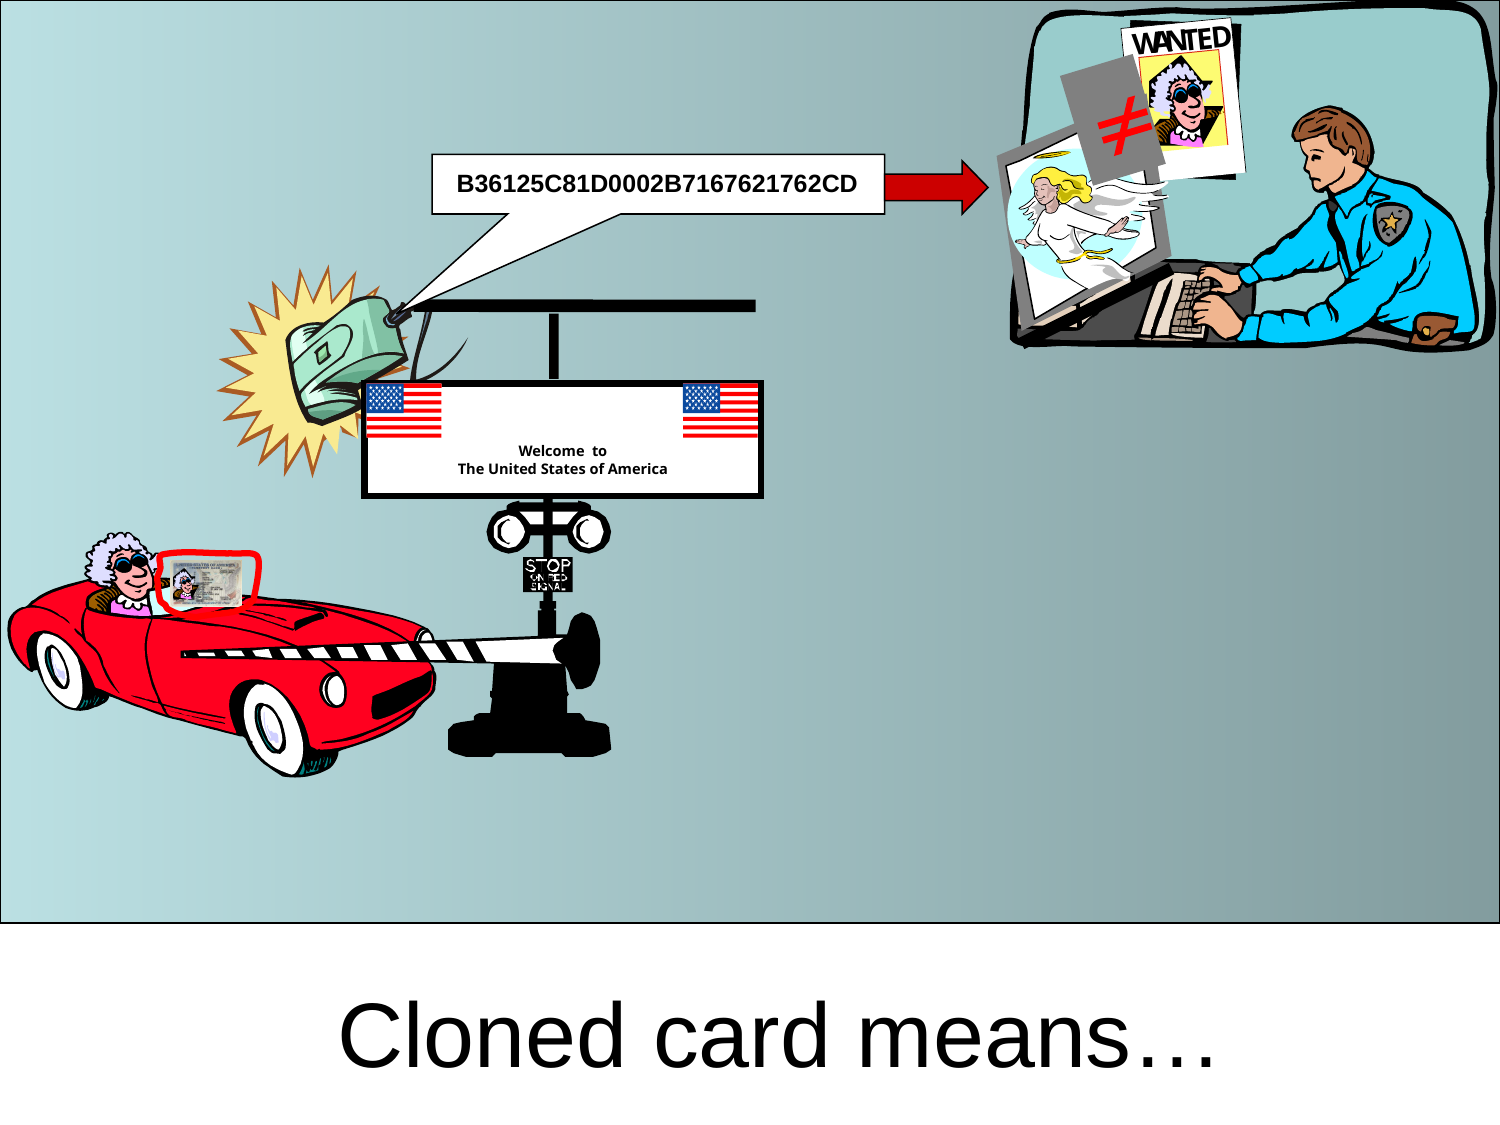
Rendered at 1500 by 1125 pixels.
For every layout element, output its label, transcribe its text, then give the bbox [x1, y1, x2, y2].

picture [0, 528, 438, 780]
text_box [170, 559, 243, 607]
text_box [0, 222, 1500, 924]
title Cloned card means… [106, 937, 1456, 1125]
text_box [176, 383, 762, 761]
text_box [0, 0, 995, 528]
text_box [281, 288, 429, 382]
text_box [432, 337, 469, 377]
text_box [996, 0, 1500, 361]
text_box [203, 276, 424, 382]
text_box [431, 154, 989, 215]
picture [1007, 145, 1175, 288]
